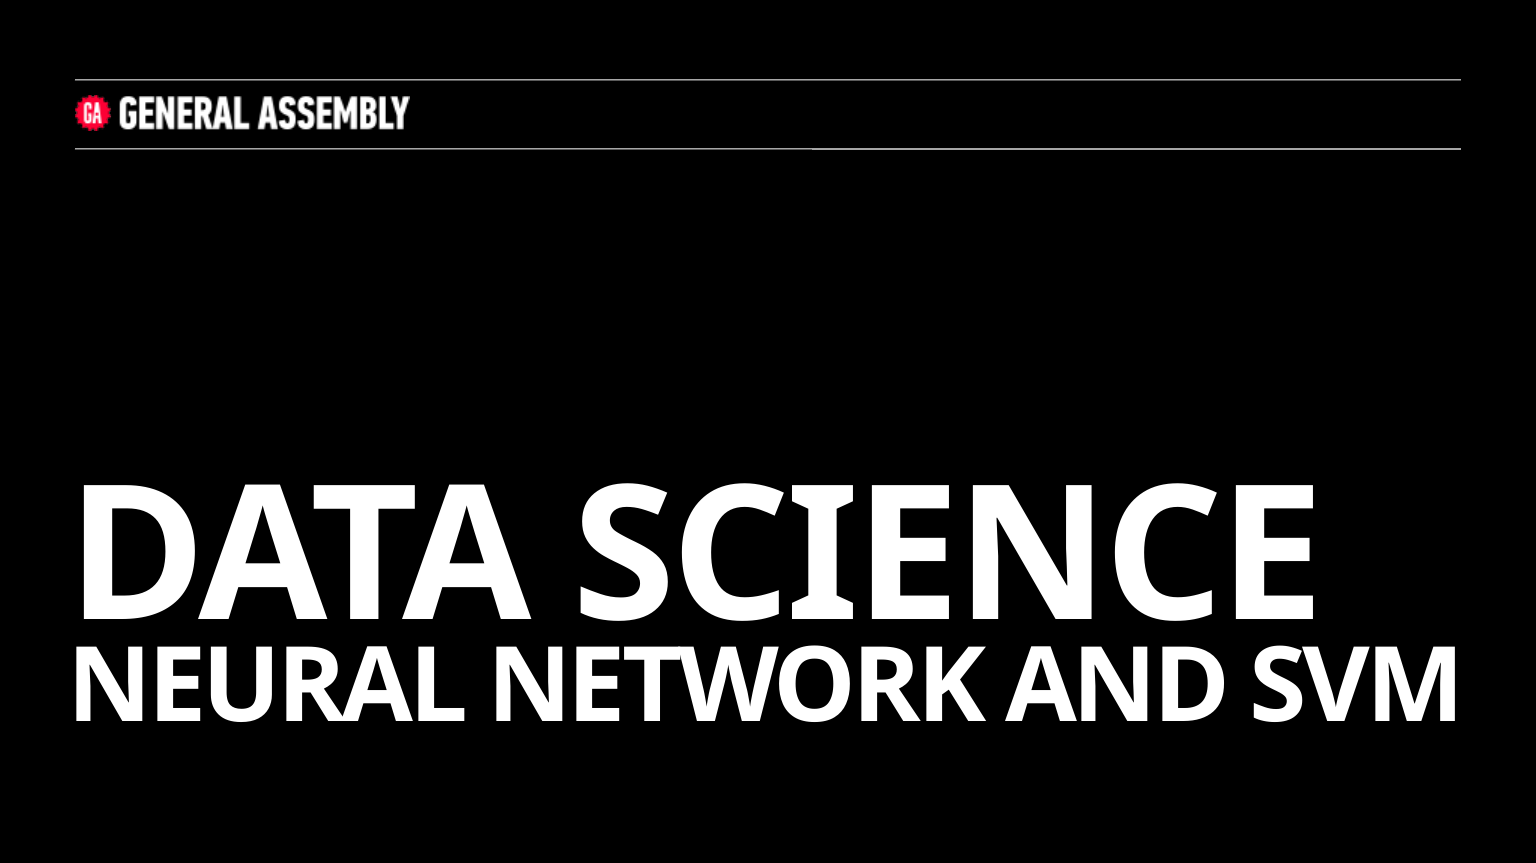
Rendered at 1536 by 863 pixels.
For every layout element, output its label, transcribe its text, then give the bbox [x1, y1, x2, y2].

title DATA SCIENCE Neural Network and SVM [67, 493, 1506, 757]
picture [75, 95, 410, 131]
